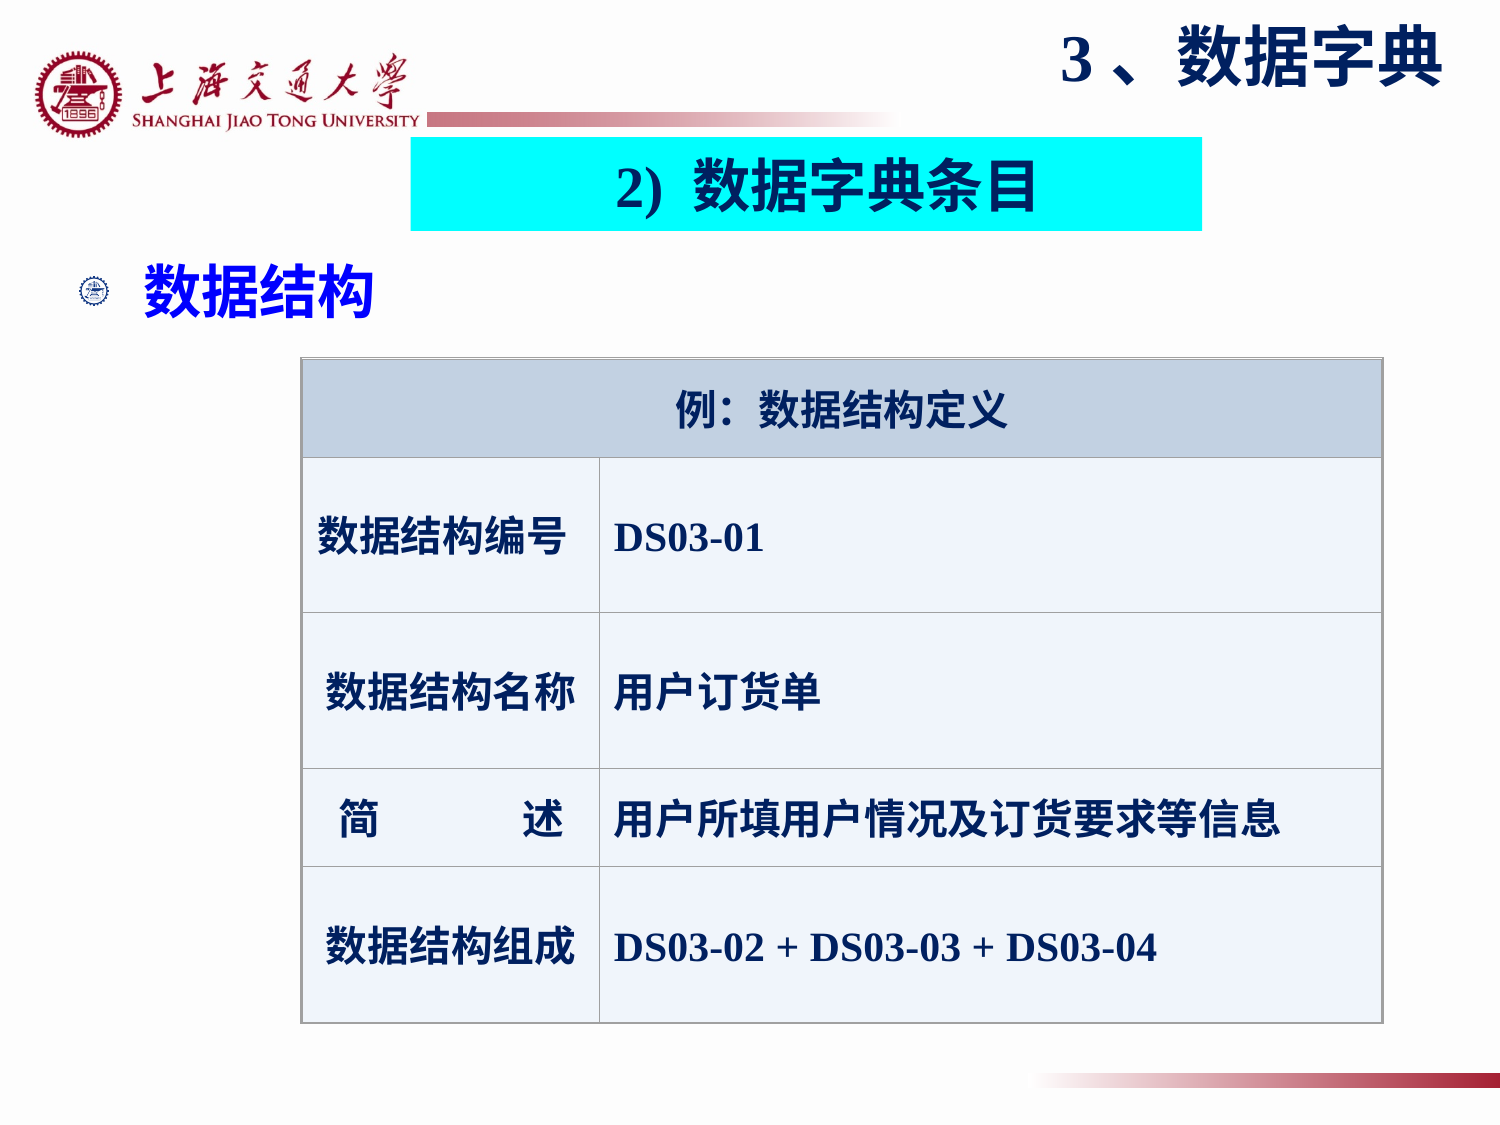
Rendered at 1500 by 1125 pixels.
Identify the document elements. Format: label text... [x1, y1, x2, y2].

text_box 2) 数据字典条目 [410, 137, 1203, 231]
text_box 3、数据字典 [643, 7, 1459, 102]
picture [0, 0, 1500, 1125]
text_box 数据结构 [54, 234, 405, 334]
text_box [300, 357, 1384, 1024]
